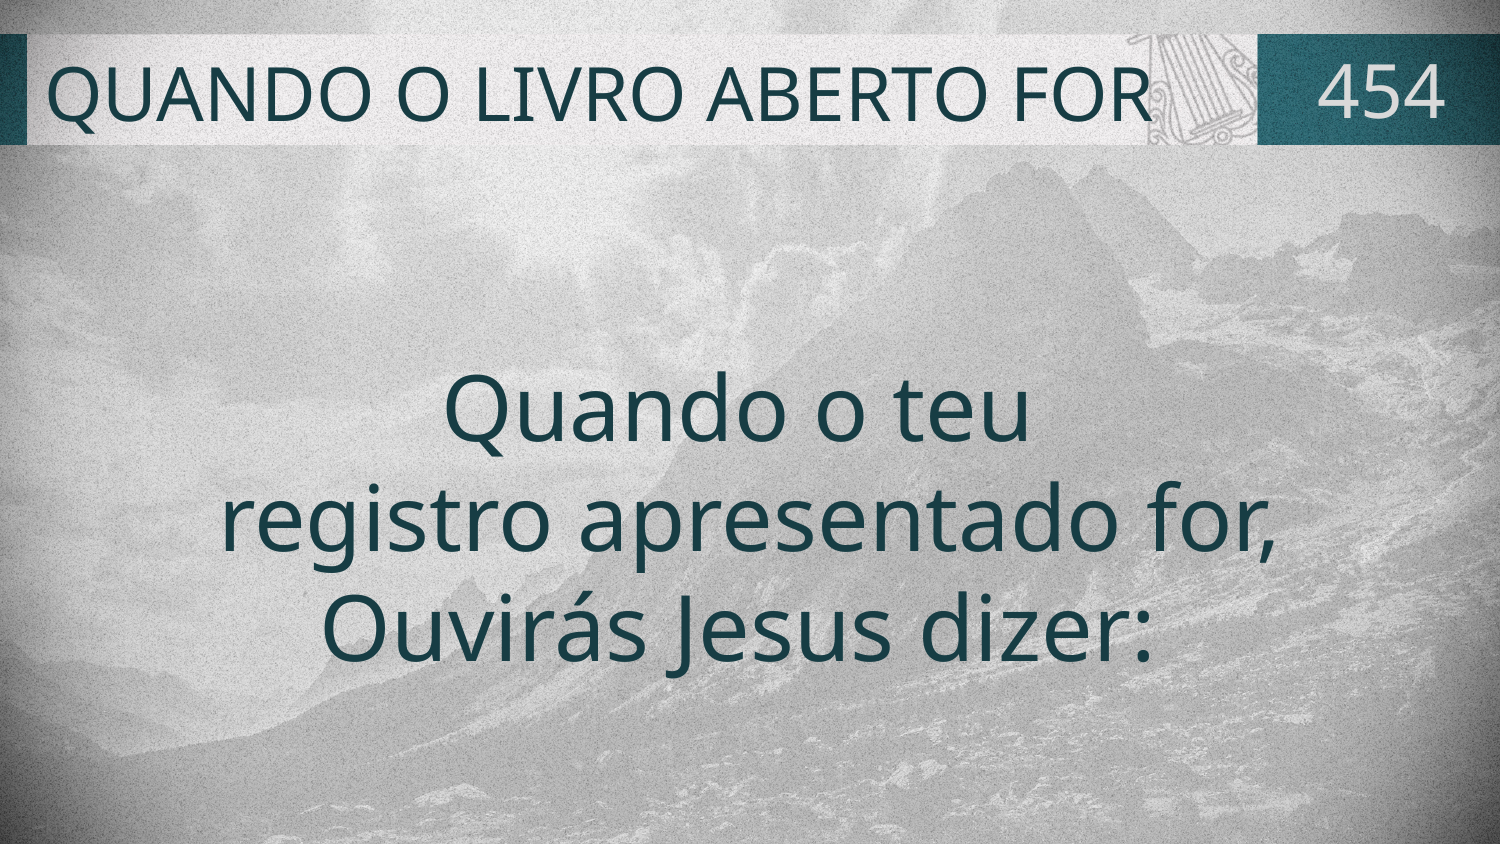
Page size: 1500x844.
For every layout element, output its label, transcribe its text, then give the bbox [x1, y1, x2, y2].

list Quando o teu registro apresentado for, Ouvirás Jesus dizer: [0, 185, 1500, 844]
picture [0, 0, 1500, 185]
title QUANDO O LIVRO ABERTO FOR [29, 33, 1258, 151]
list 454 [1281, 36, 1483, 143]
